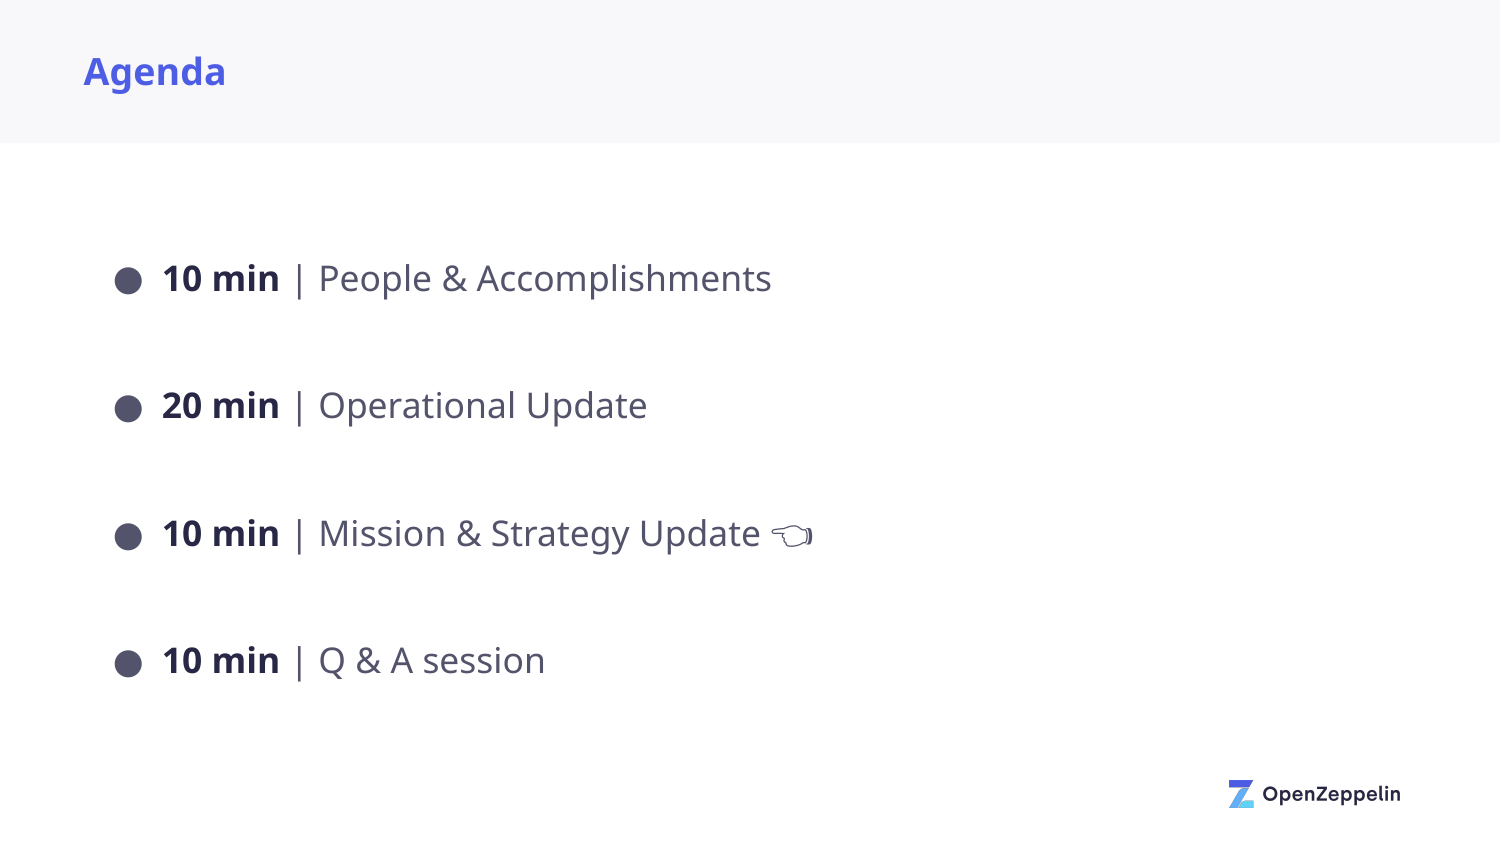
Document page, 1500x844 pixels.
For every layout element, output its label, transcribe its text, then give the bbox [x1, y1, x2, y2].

title Agenda [83, 23, 1482, 118]
list 10 min | People & Accomplishments 20 min | Operational Update 10 min | Mission & Strategy Update 👈 10 min | Q & A session [84, 169, 1482, 747]
picture [1229, 780, 1400, 808]
